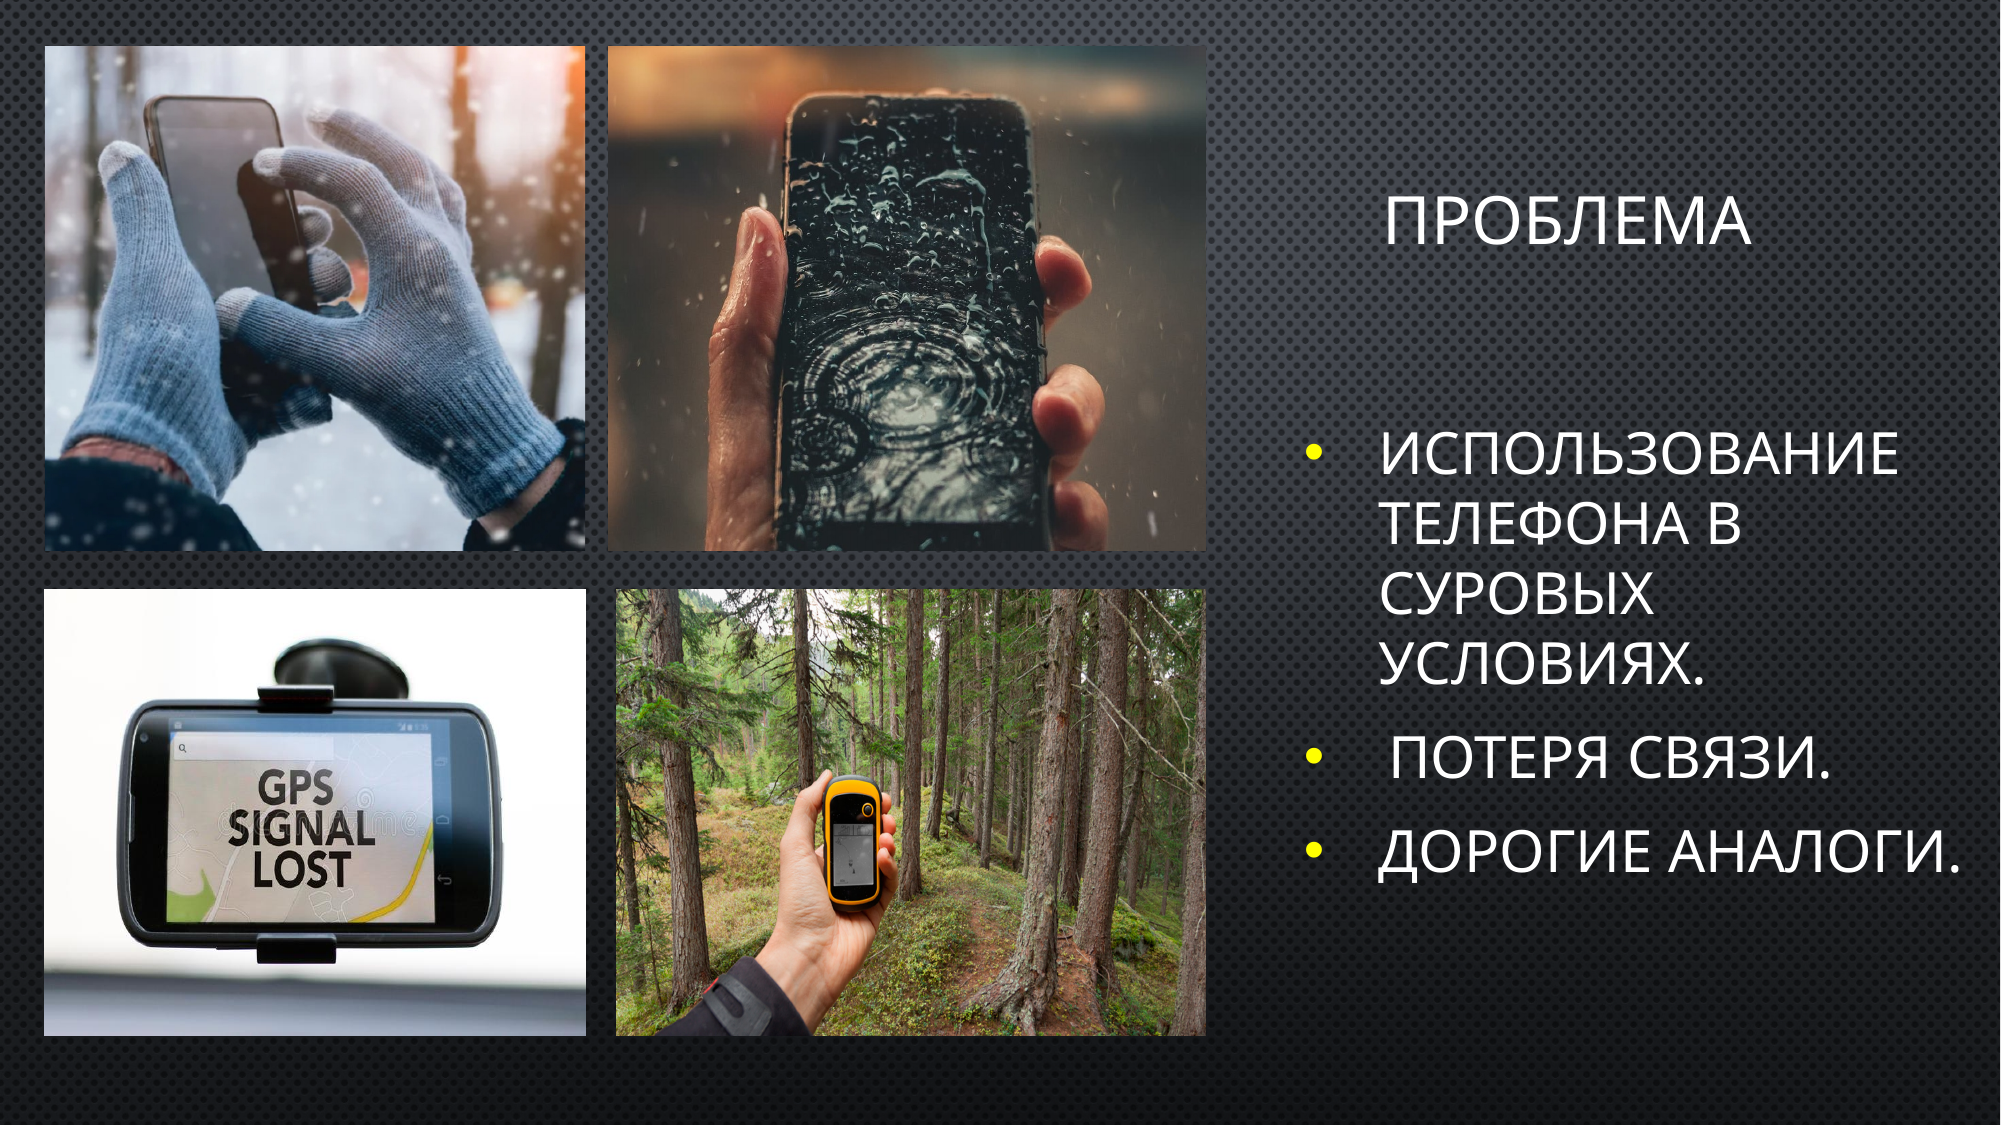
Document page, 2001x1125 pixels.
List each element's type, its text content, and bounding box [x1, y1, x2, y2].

picture [608, 46, 1206, 551]
picture [44, 589, 587, 1036]
title Проблема [1367, 69, 1875, 266]
list Использование телефона в суровых условиях. Потеря связи. Дорогие аналоги. [1288, 308, 1980, 993]
picture [44, 46, 586, 551]
picture [616, 589, 1206, 1036]
